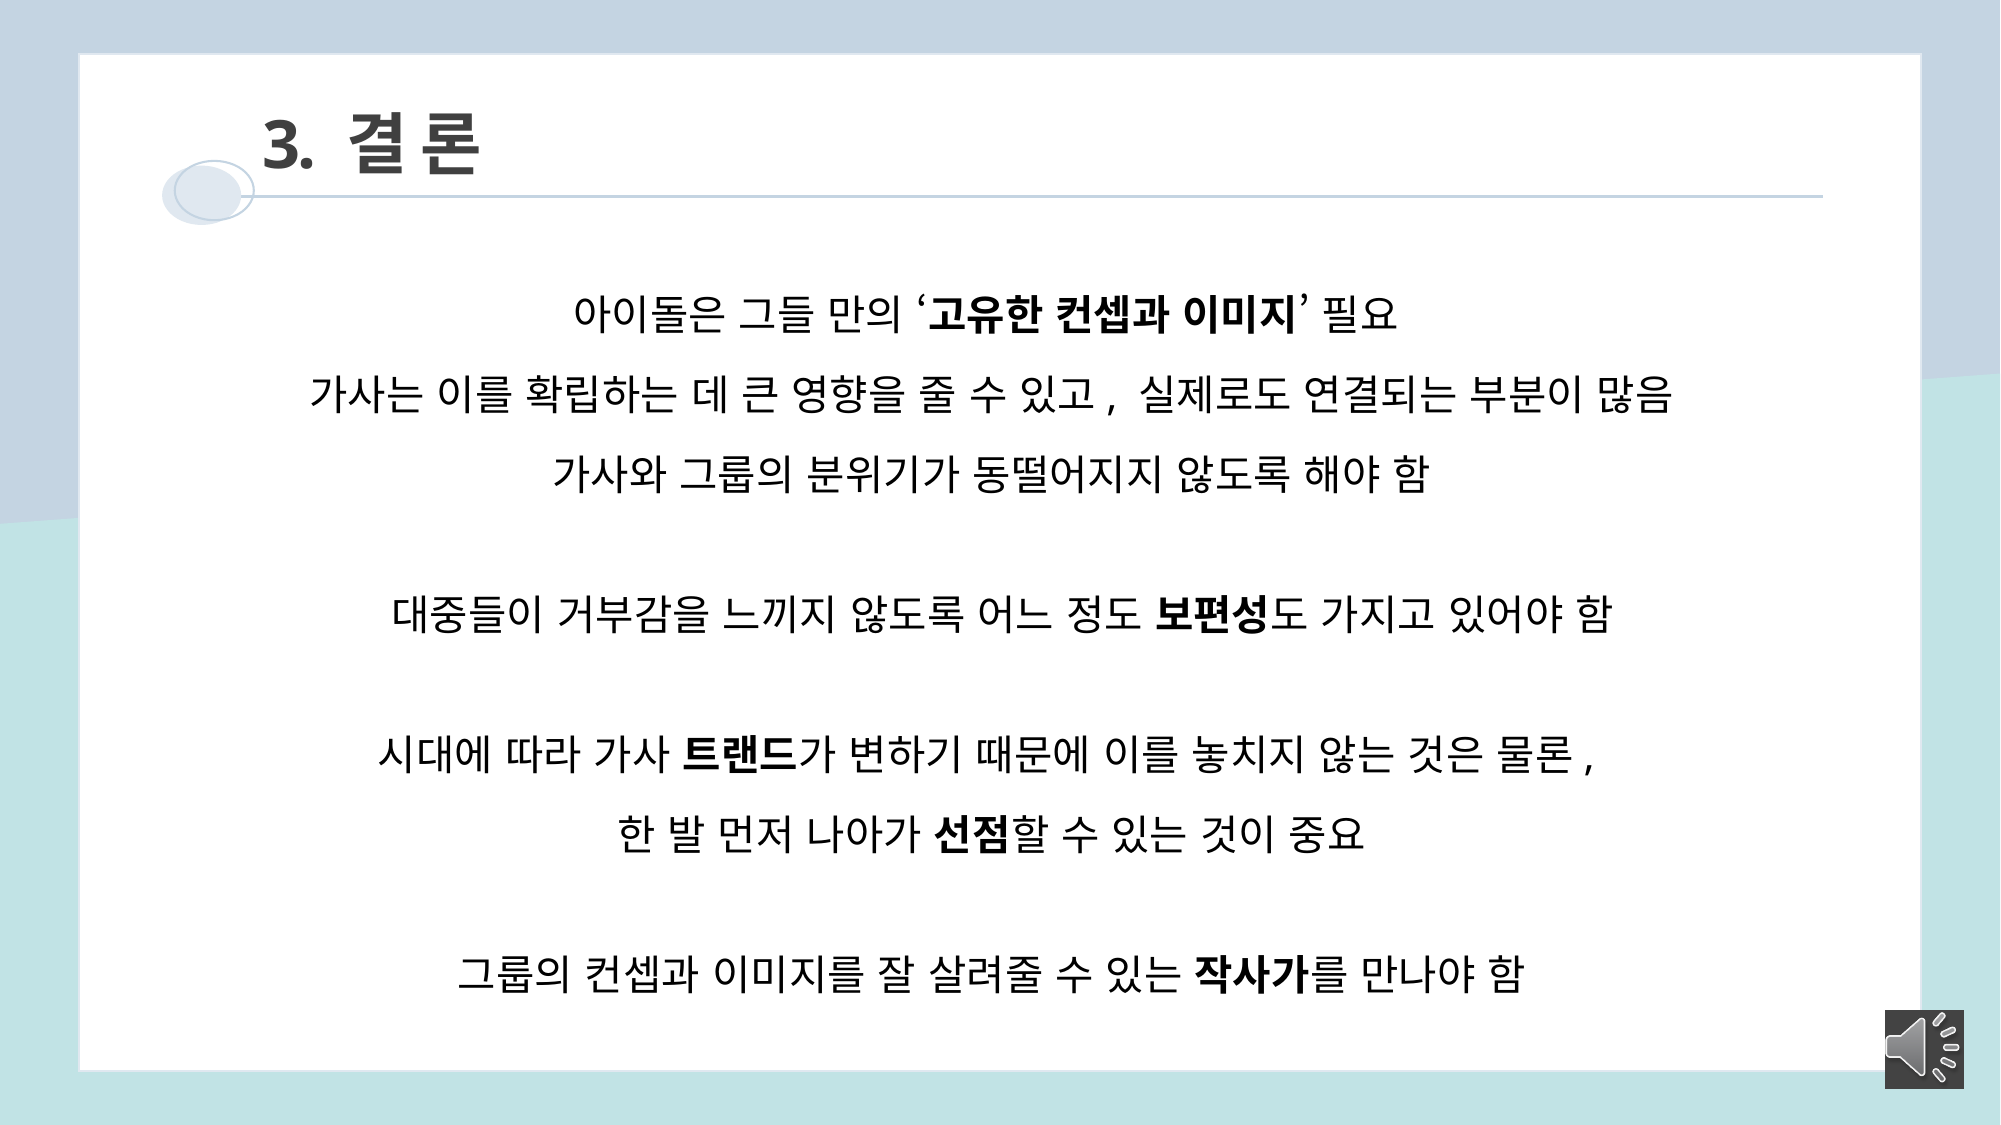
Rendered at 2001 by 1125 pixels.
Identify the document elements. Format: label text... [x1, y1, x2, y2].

text_box 3. 결 론 [247, 94, 497, 189]
picture [1884, 1009, 1965, 1090]
text_box 아이돌은 그들 만의 ‘고유한 컨셉과 이미지’ 필요 가사는 이를 확립하는 데 큰 영향을 줄 수 있고, 실제로도 연결되는 부분이 많음 가사와 그룹의 분위기가 동떨어지지 않도록 해야 함 대중들이 거부감을 느끼지 않도록 어느 정도 보편성도 가지고 있어야 함 시대에 따라 가사 트랜드가 변하기 때문에 이를 놓치지 않는 것은 물론, 한 발 먼저 나아가 선점할 수 있는 것이 중요 그룹의 컨셉과 이미지를 잘 살려줄 수 있는 작사가를 만나야 함 [286, 251, 1698, 1006]
